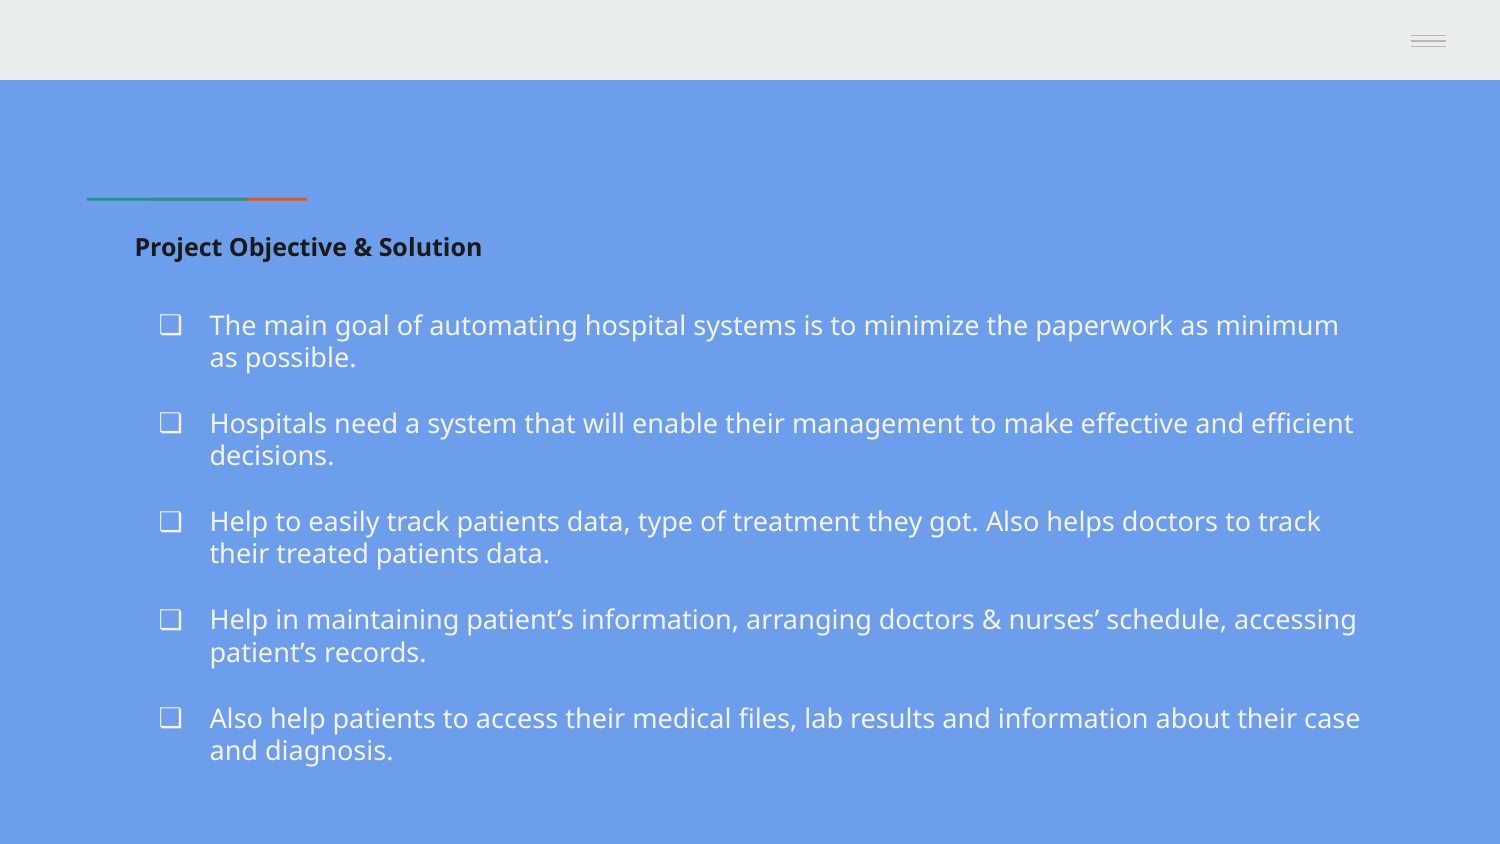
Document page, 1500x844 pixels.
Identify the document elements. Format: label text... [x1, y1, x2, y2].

list The main goal of automating hospital systems is to minimize the paperwork as minimum as possible. Hospitals need a system that will enable their management to make effective and efficient decisions. Help to easily track patients data, type of treatment they got. Also helps doctors to track their treated patients data. Help in maintaining patient’s information, arranging doctors & nurses’ schedule, accessing patient’s records. Also help patients to access their medical files, lab results and information about their case and diagnosis. [119, 292, 1381, 795]
title Project Objective & Solution [119, 216, 1381, 292]
